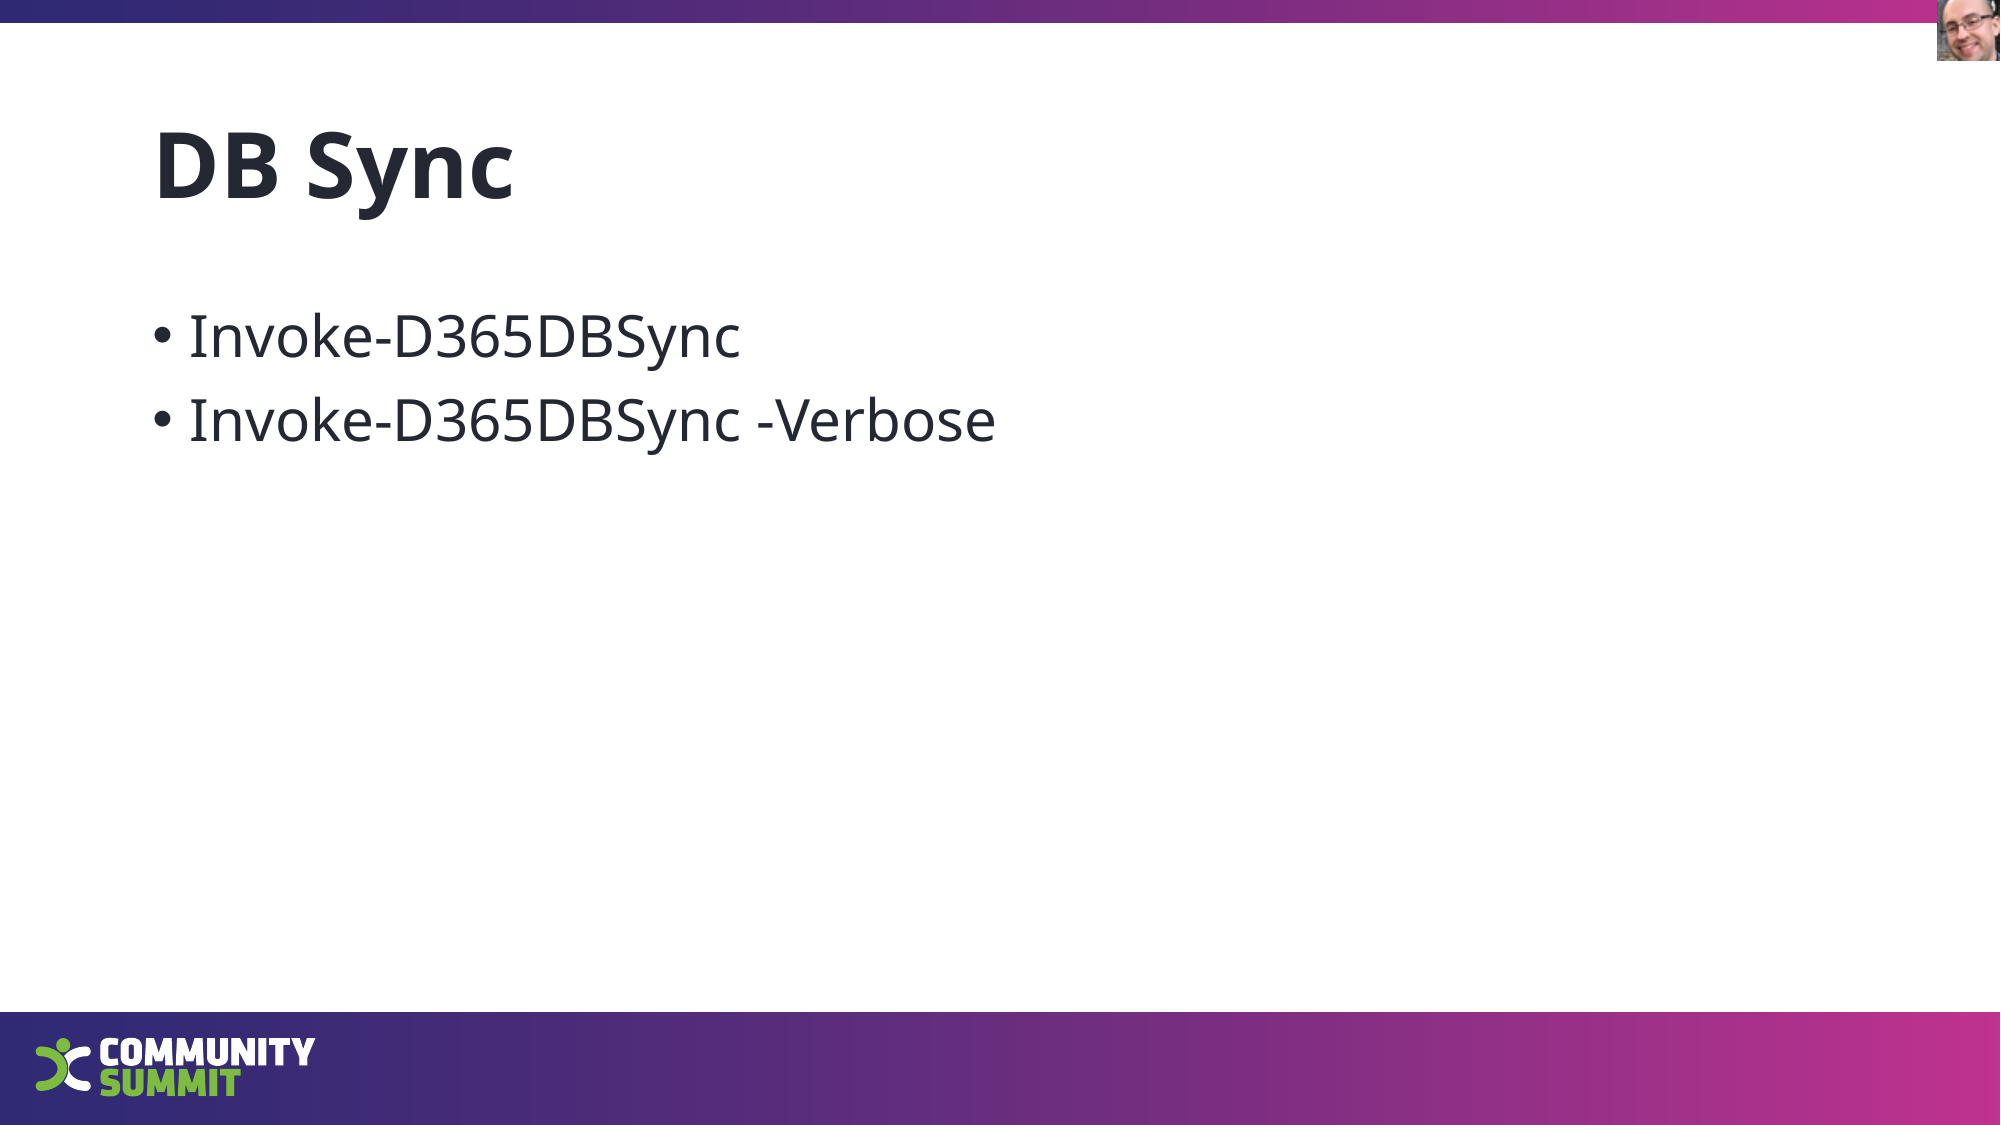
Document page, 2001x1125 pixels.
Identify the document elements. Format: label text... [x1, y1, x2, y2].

picture [0, 1012, 2000, 1125]
picture [0, 0, 2000, 61]
list Invoke-D365DBSync Invoke-D365DBSync -Verbose [137, 299, 1863, 1014]
title DB Sync [137, 59, 1863, 278]
